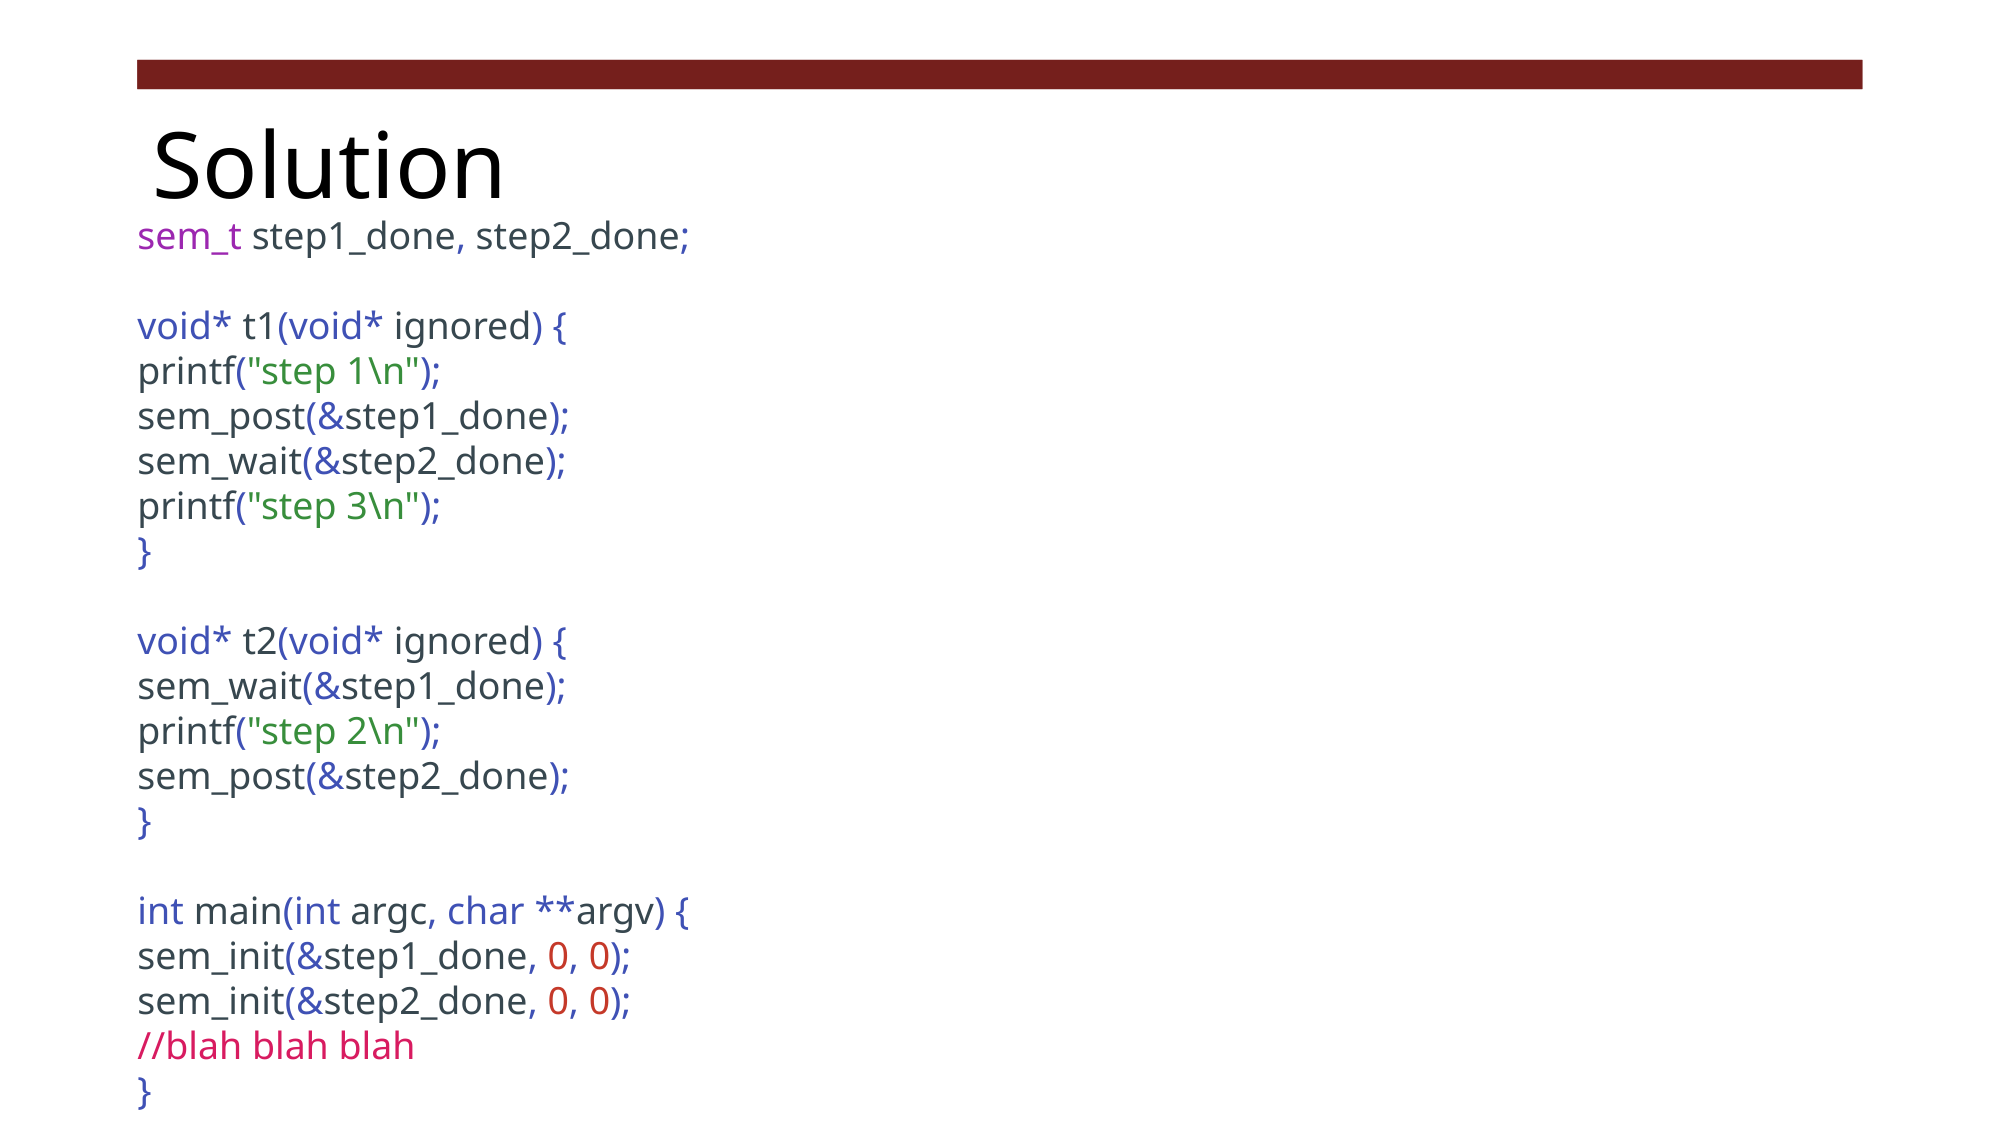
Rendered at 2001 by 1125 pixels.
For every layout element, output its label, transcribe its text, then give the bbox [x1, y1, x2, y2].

title Solution [137, 59, 1863, 278]
text_box sem_t step1_done, step2_done; void* t1(void* ignored) { printf("step 1\n"); sem_post(&step1_done); sem_wait(&step2_done); printf("step 3\n"); } void* t2(void* ignored) { sem_wait(&step1_done); printf("step 2\n"); sem_post(&step2_done); } int main(int argc, char **argv) { sem_init(&step1_done, 0, 0); sem_init(&step2_done, 0, 0); //blah blah blah } [122, 205, 1123, 1125]
